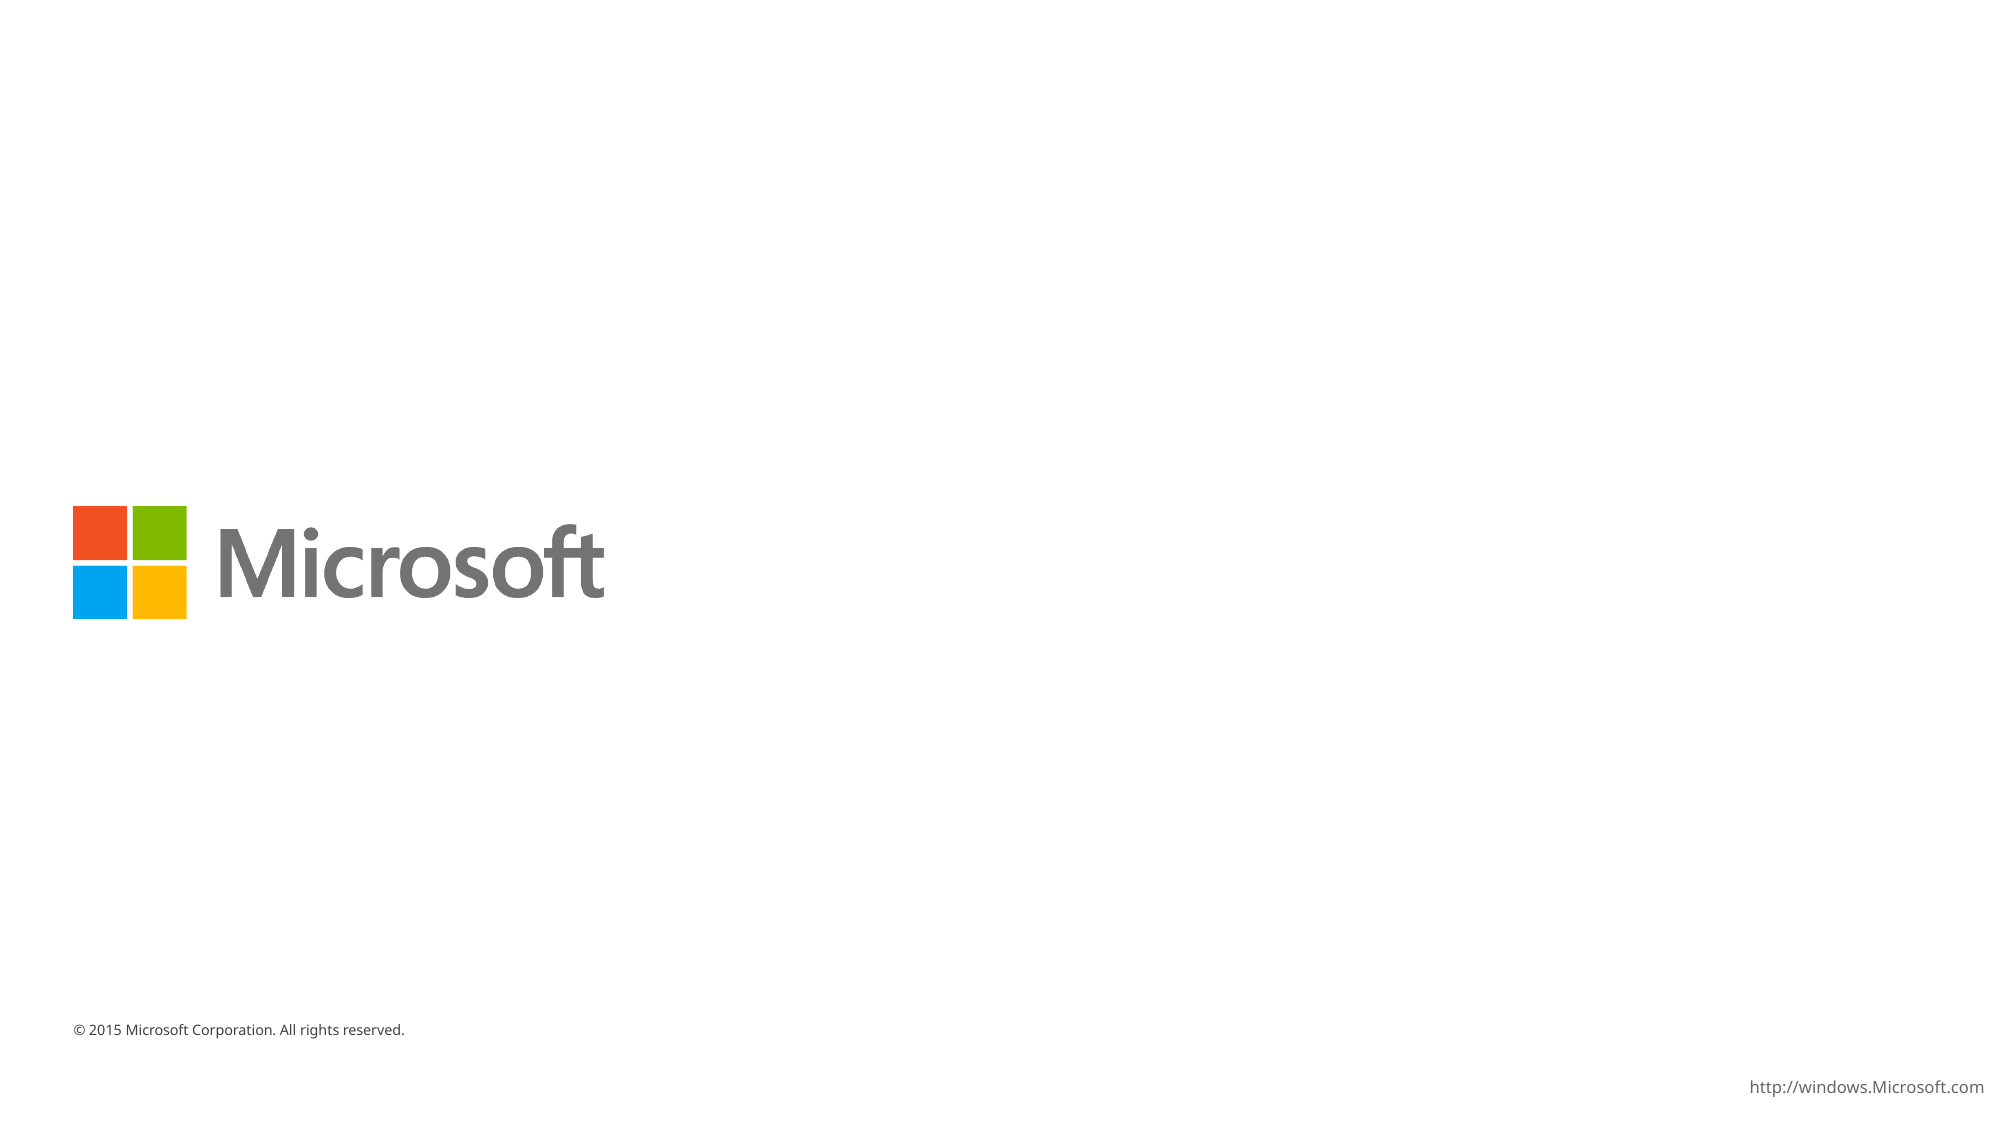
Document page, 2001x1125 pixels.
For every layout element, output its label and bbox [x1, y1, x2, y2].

picture [73, 506, 604, 619]
